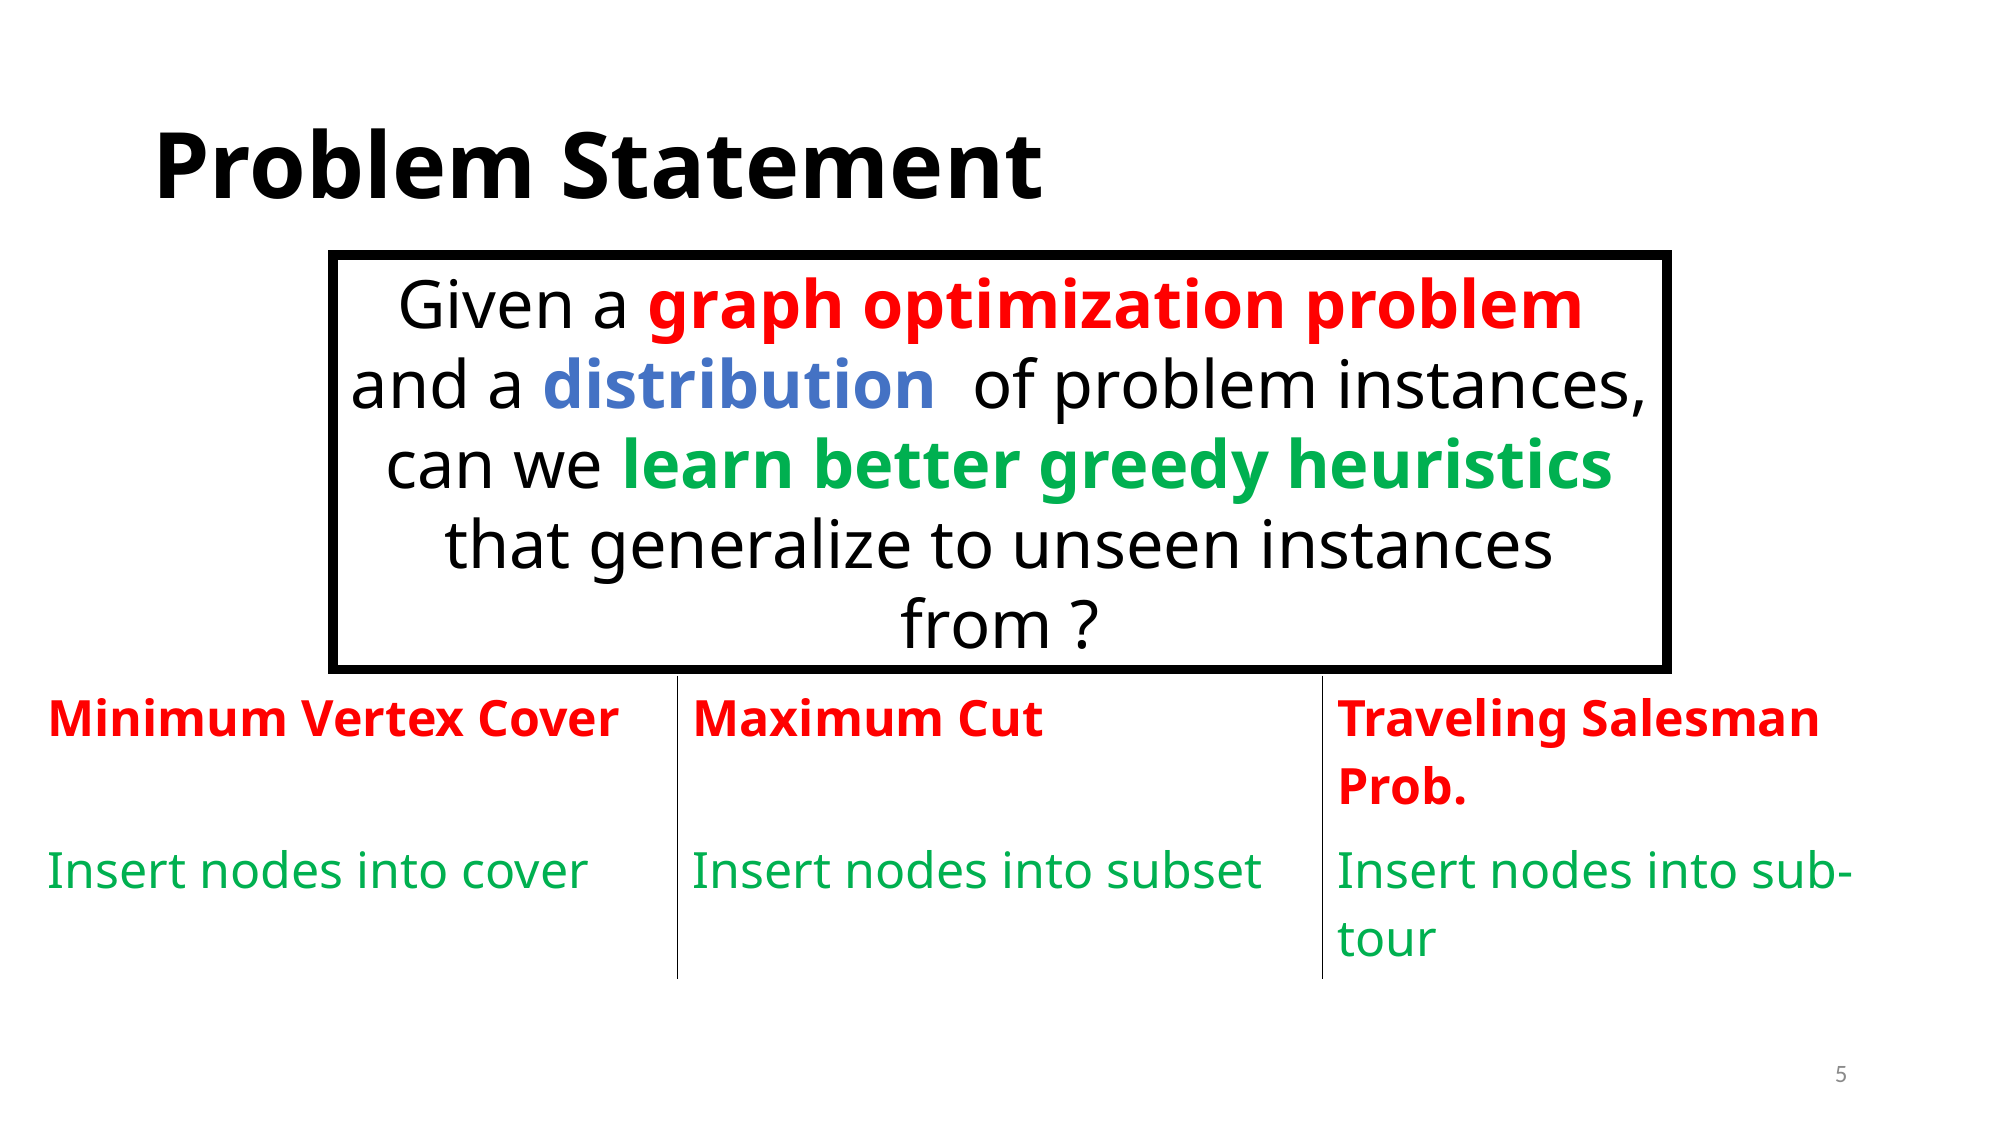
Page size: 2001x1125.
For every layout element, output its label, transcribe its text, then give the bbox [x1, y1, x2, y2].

table_cell Insert nodes into sub-tour [1323, 827, 1967, 979]
slide_number 5 [1412, 1042, 1863, 1103]
table_cell Insert nodes into subset [678, 827, 1322, 979]
table_header Traveling Salesman Prob. [1323, 676, 1967, 827]
title Problem Statement [137, 59, 1863, 278]
table_header Minimum Vertex Cover [32, 676, 677, 827]
table_cell Insert nodes into cover [32, 827, 677, 979]
table_header Maximum Cut [678, 676, 1322, 827]
